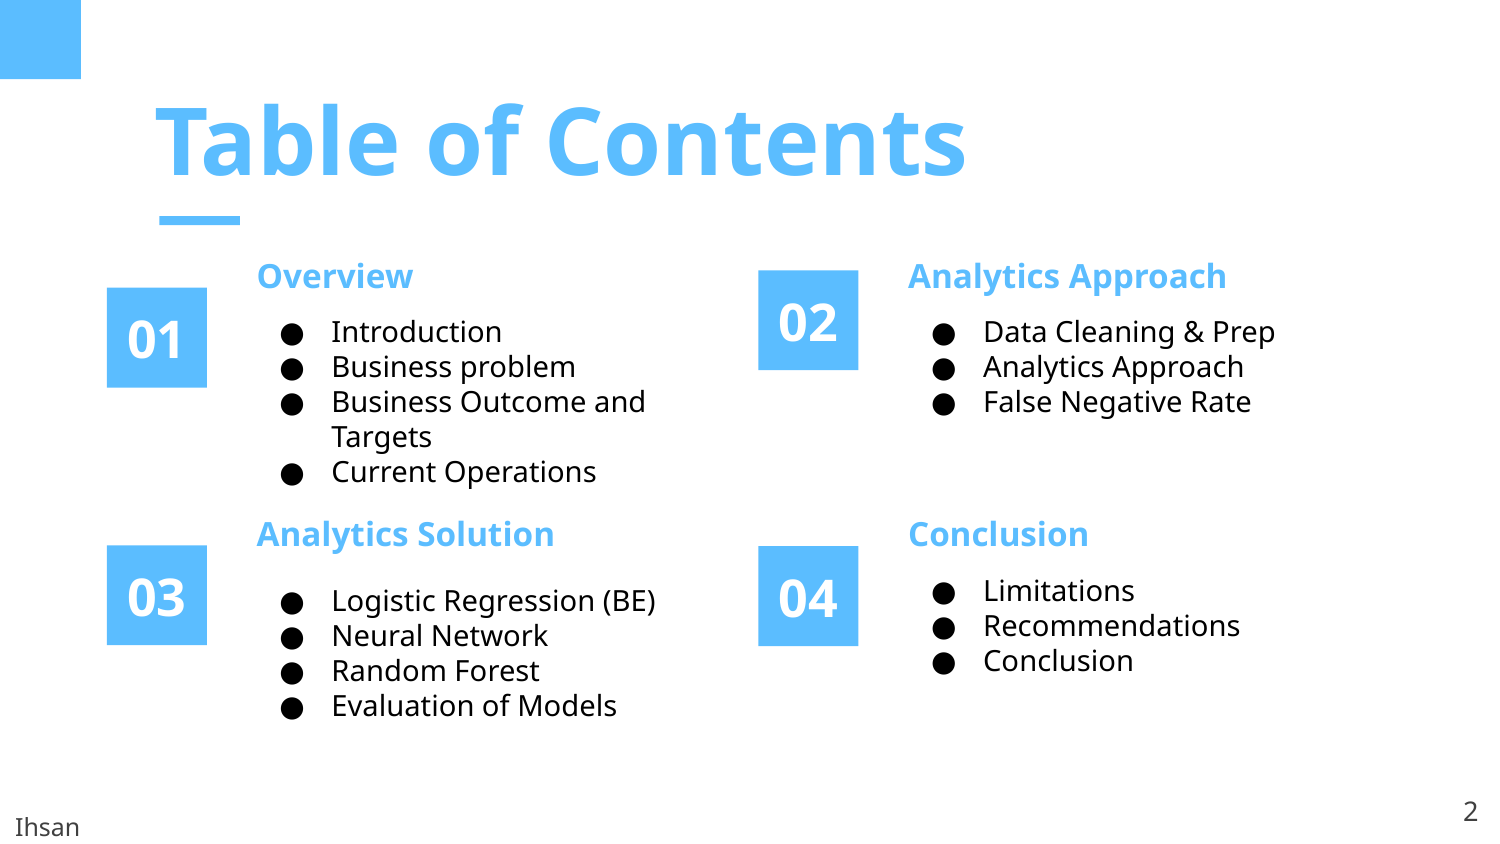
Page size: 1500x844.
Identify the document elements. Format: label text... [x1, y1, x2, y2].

title 04 [752, 568, 869, 626]
text_box Data Cleaning & Prep Analytics Approach False Negative Rate [893, 298, 1403, 434]
slide_number 2 [1403, 779, 1494, 844]
title 03 [97, 567, 217, 625]
text_box [106, 287, 207, 309]
title Analytics Solution [241, 504, 629, 567]
text_box Logistic Regression (BE) Neural Network Random Forest Evaluation of Models [241, 567, 752, 738]
subtitle Ihsan [0, 805, 419, 844]
title Analytics Approach [893, 240, 1280, 298]
text_box Introduction Business problem Business Outcome and Targets Current Operations [241, 298, 752, 504]
text_box [758, 270, 859, 292]
title Conclusion [893, 498, 1280, 557]
text_box [106, 625, 207, 646]
title Table of Contents [139, 79, 1021, 201]
text_box [758, 349, 859, 371]
title 02 [748, 292, 869, 349]
text_box [159, 216, 240, 226]
text_box [758, 546, 859, 568]
title 01 [97, 309, 217, 367]
title Overview [241, 240, 629, 298]
text_box Limitations Recommendations Conclusion [893, 557, 1403, 693]
text_box [106, 367, 207, 388]
text_box [758, 626, 859, 647]
text_box [106, 545, 207, 567]
